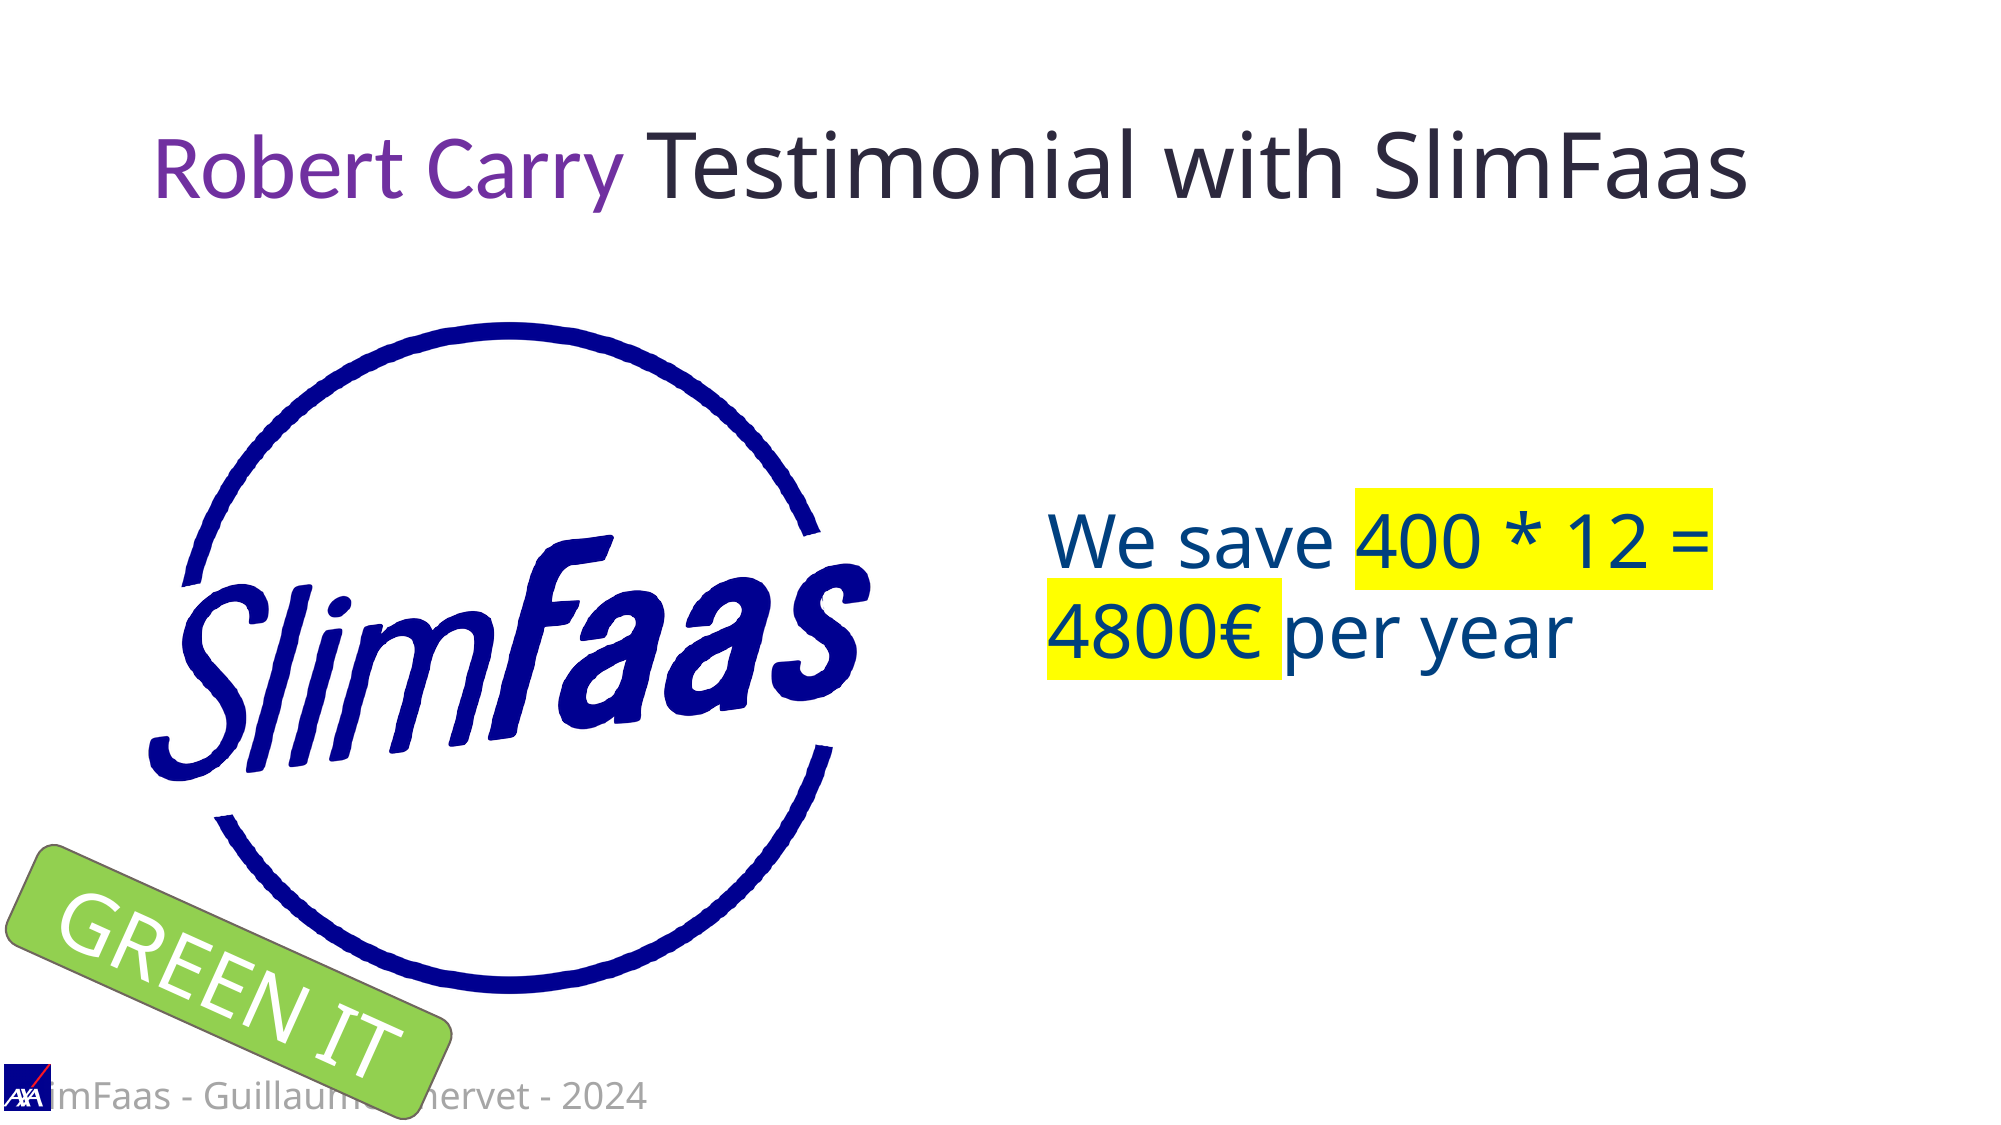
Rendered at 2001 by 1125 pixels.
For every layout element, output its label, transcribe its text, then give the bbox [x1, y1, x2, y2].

picture [67, 292, 932, 1023]
title Robert Carry Testimonial with SlimFaas [137, 59, 1863, 278]
picture [4, 1064, 51, 1111]
text_box GREEN IT [184, 1023, 453, 1121]
text_box SlimFaas - Guillaume Chervet - 2024 [0, 1064, 663, 1125]
text_box GREEN IT [4, 843, 67, 970]
text_box We save 400 * 12 = 4800€ per year [1032, 486, 1933, 681]
